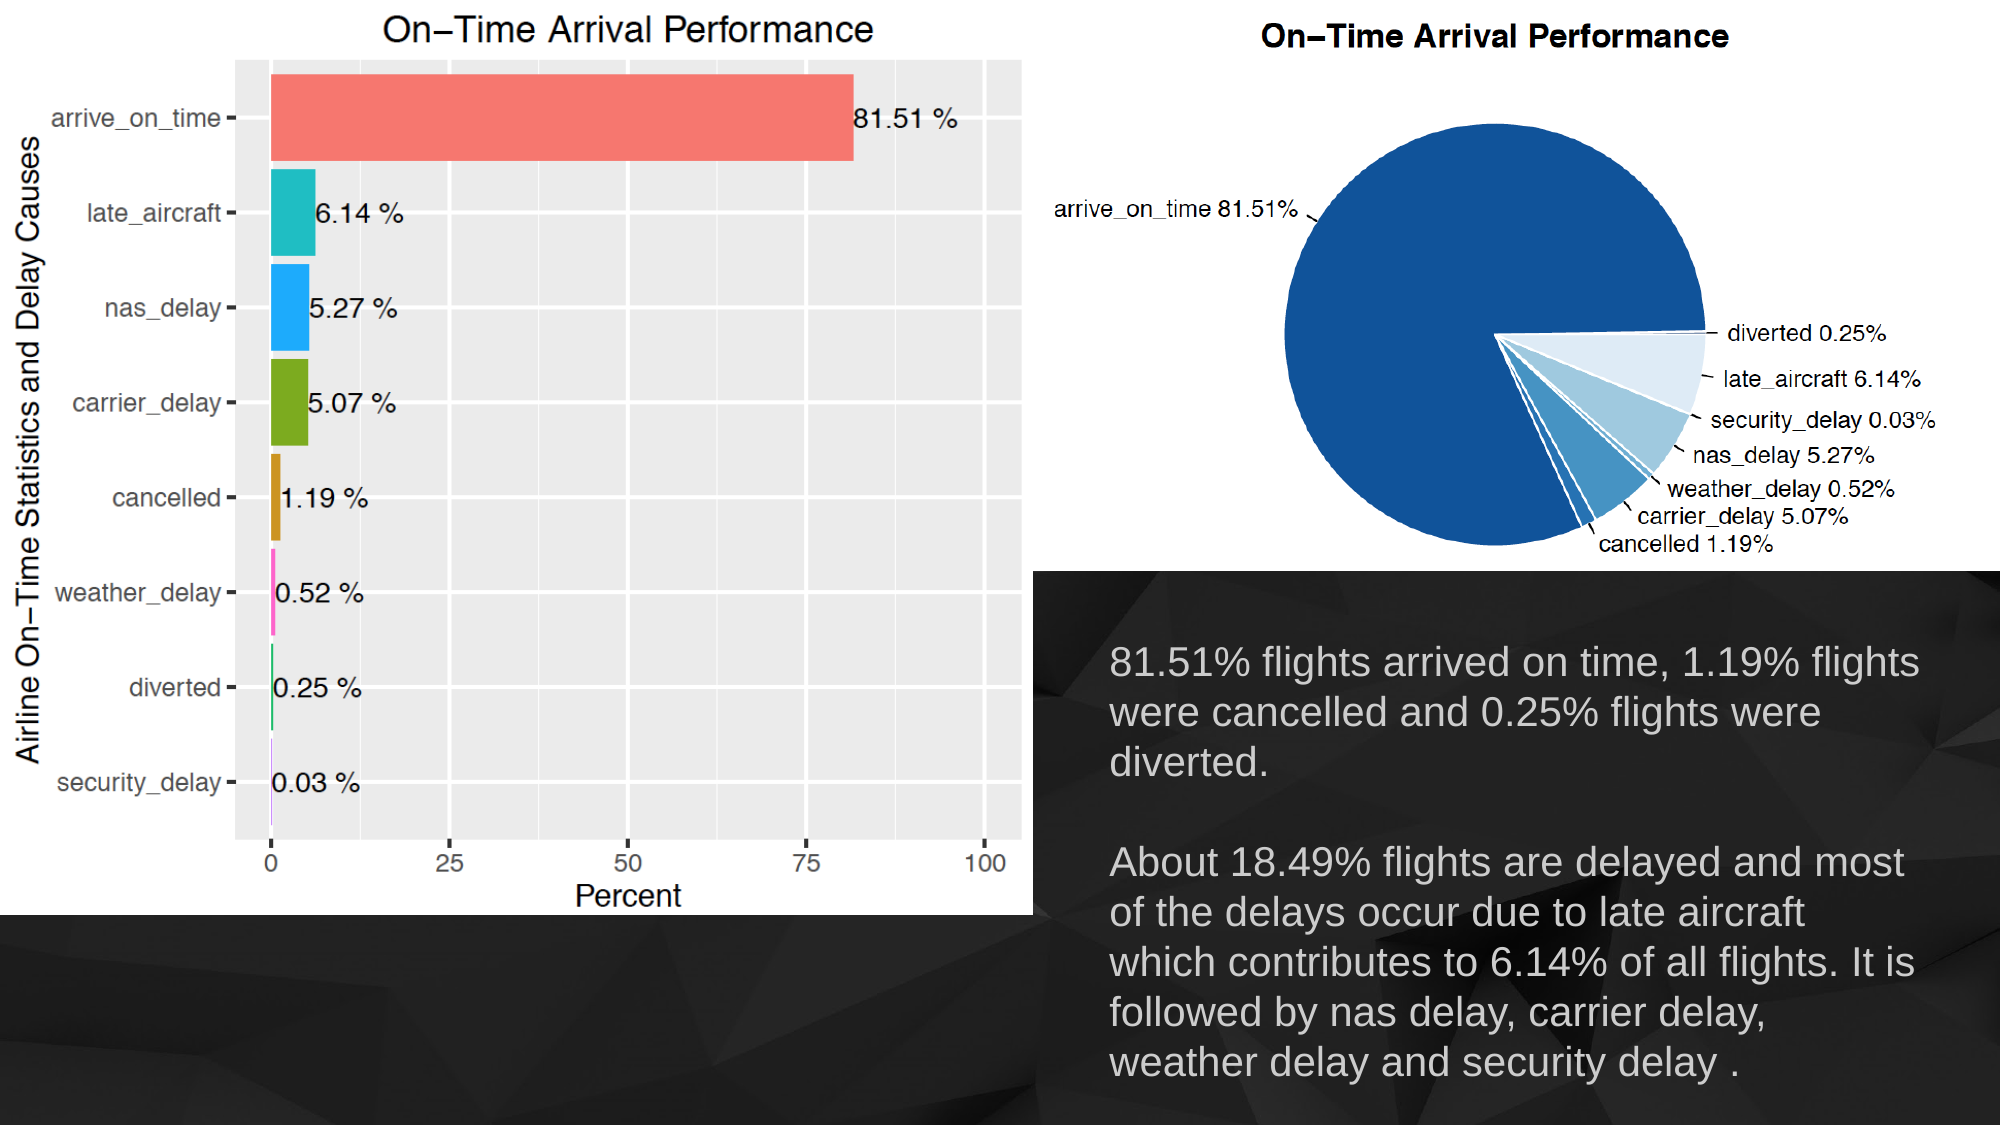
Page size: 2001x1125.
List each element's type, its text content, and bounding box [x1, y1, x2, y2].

text_box 81.51% flights arrived on time, 1.19% flights were cancelled and 0.25% flights were diverted. About 18.49% flights are delayed and most of the delays occur due to late aircraft which contributes to 6.14% of all flights. It is followed by nas delay, carrier delay, weather delay and security delay . [1094, 619, 1939, 964]
picture [0, 0, 2000, 1125]
